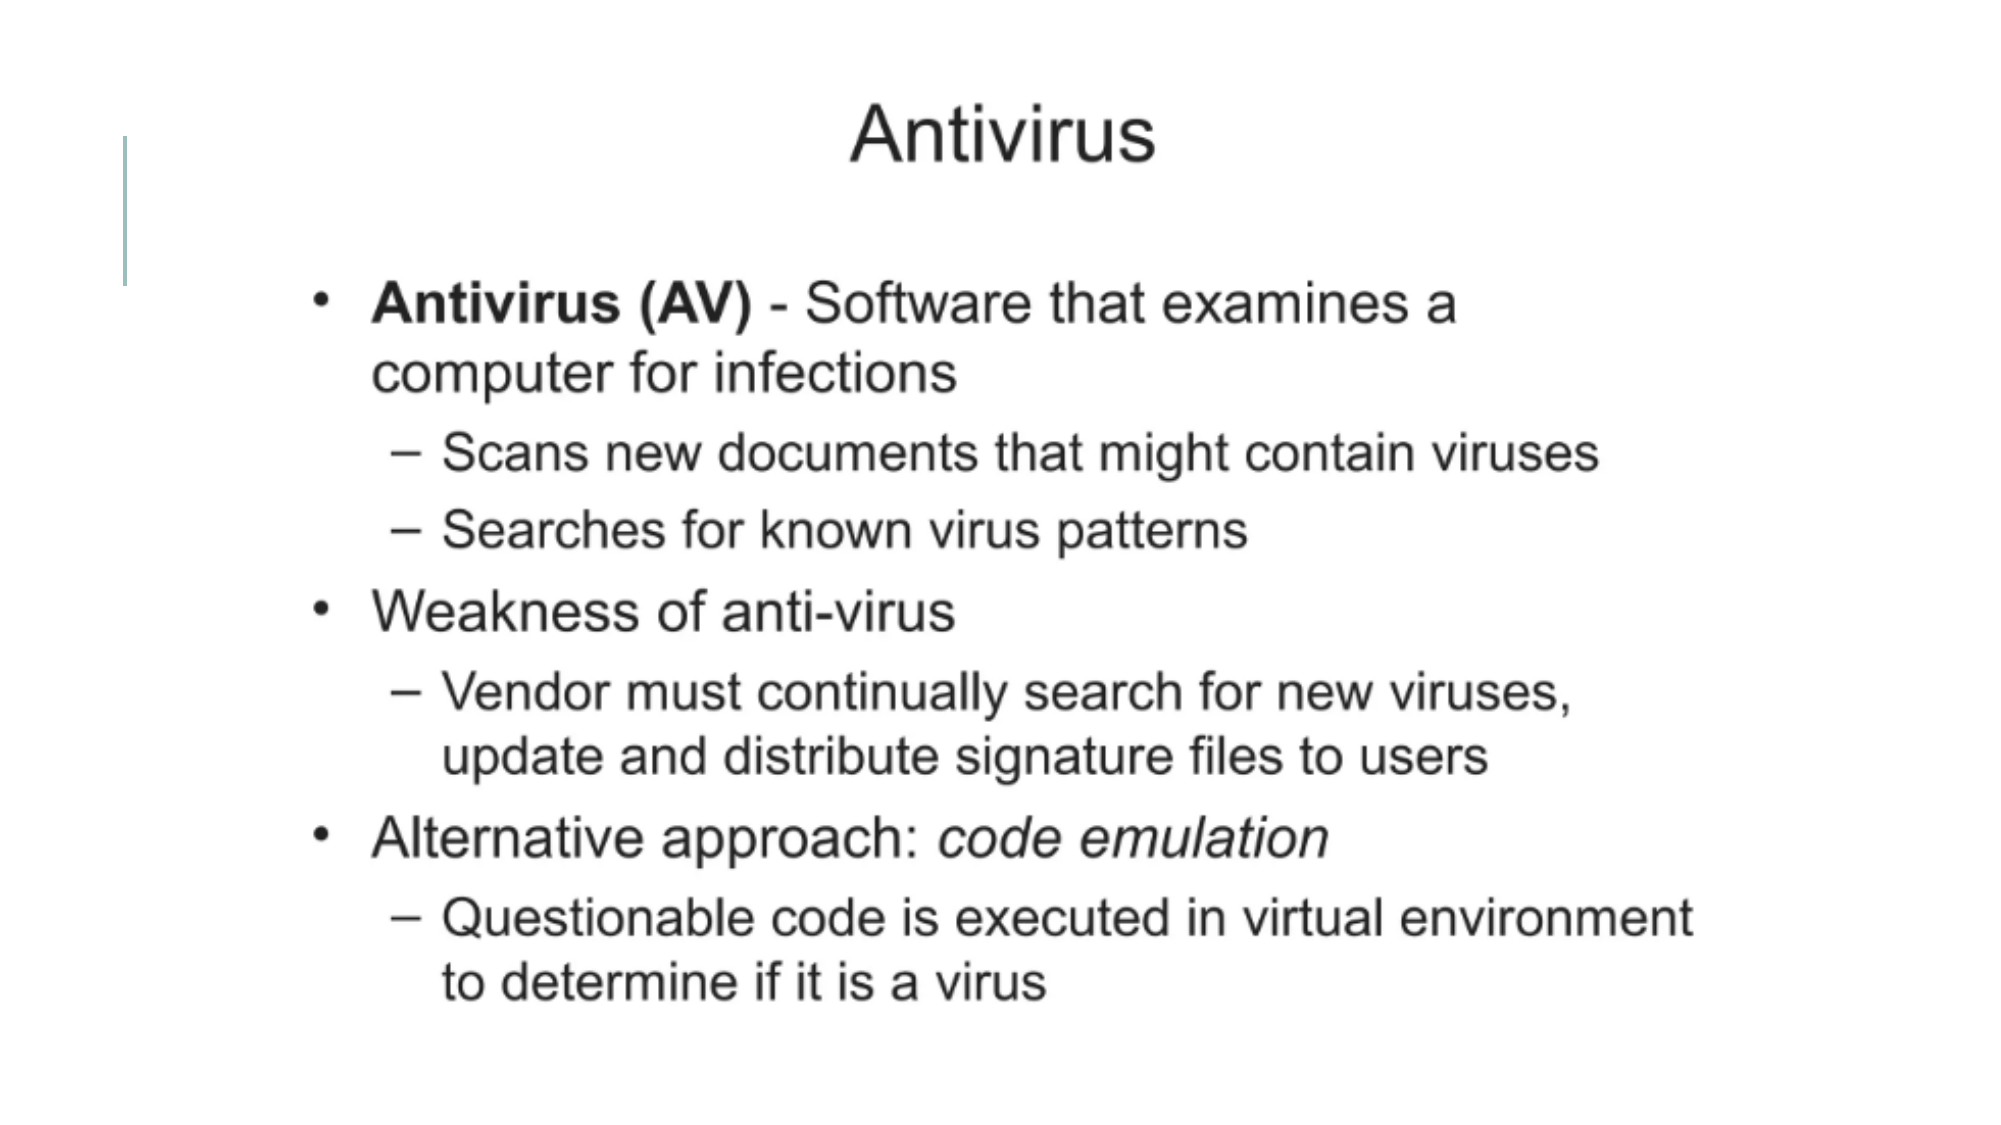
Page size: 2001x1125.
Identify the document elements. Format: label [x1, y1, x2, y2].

list [263, 51, 1725, 1050]
